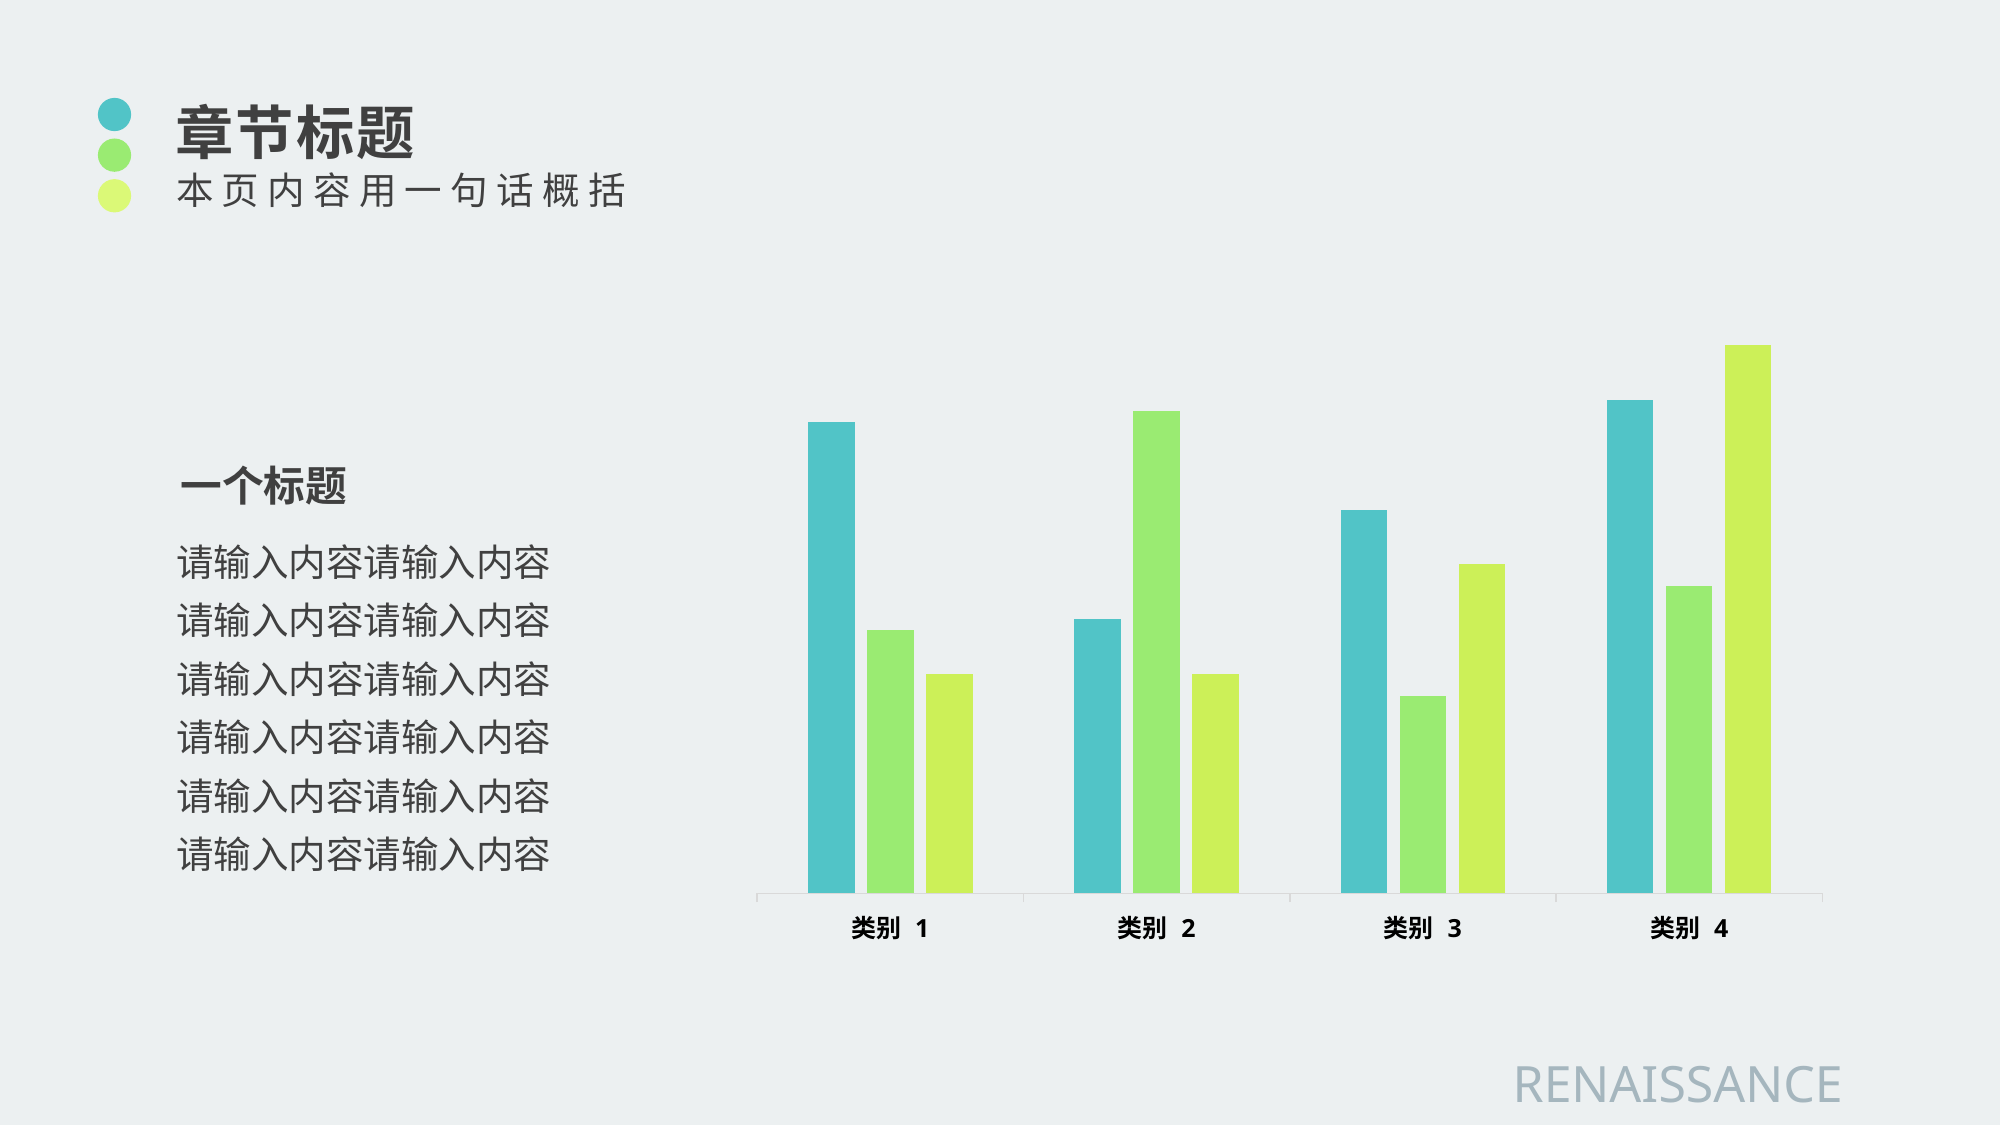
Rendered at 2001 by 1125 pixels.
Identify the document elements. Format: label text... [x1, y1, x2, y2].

text_box 章节标题 [161, 88, 525, 160]
text_box RENAISSANCE [1497, 1044, 2000, 1120]
text_box 本页内容用一句话概括 [161, 160, 679, 220]
chart [735, 220, 1845, 961]
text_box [161, 452, 679, 933]
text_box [97, 97, 132, 213]
